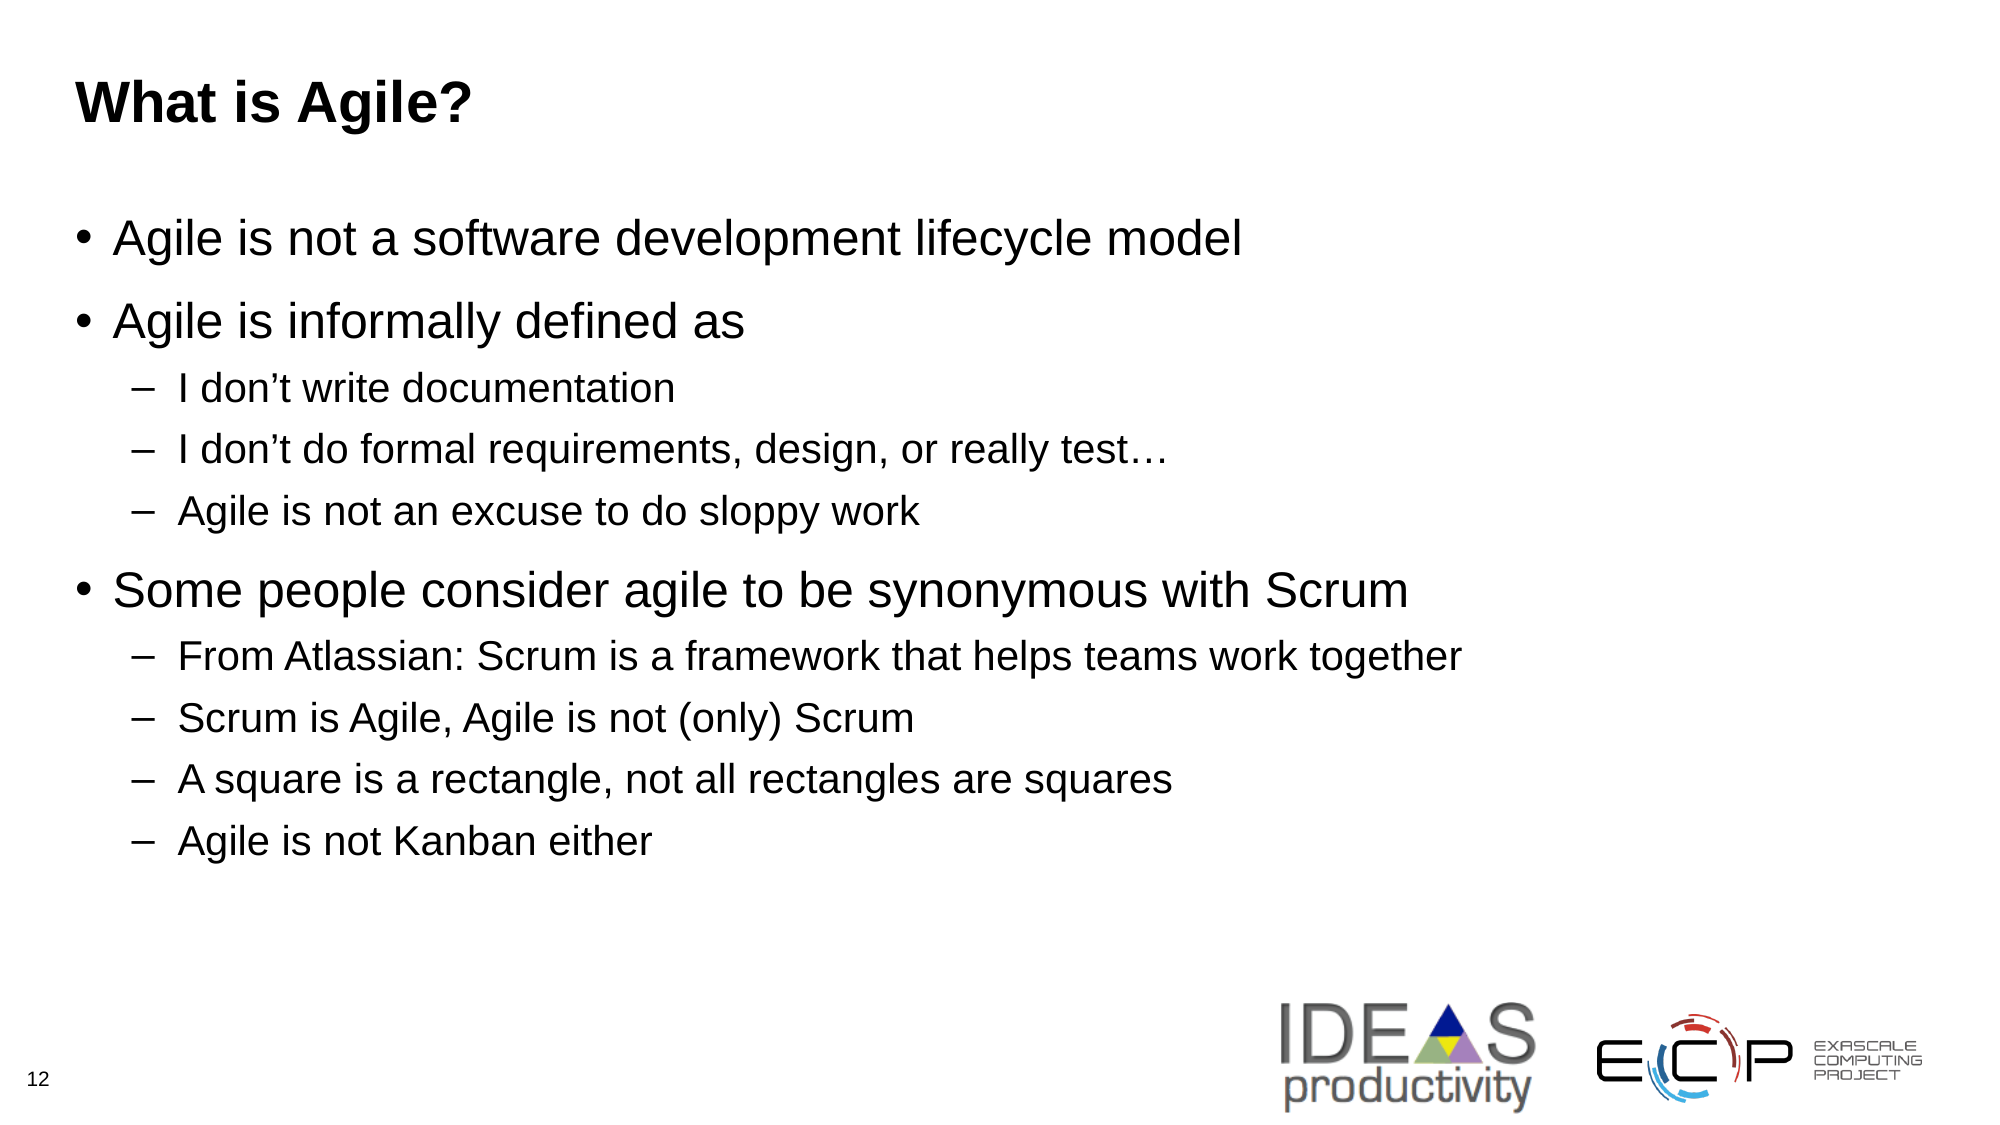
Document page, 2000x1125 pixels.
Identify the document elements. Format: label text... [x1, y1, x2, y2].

title What is Agile? [59, 67, 1926, 204]
picture [1597, 1014, 1922, 1103]
picture [1280, 1002, 1537, 1114]
list Agile is not a software development lifecycle model Agile is informally defined as I don’t write documentation I don’t do formal requirements, design, or really test… Agile is not an excuse to do sloppy work Some people consider agile to be synonymous with Scrum From Atlassian: Scrum is a framework that helps teams work together Scrum is Agile, Agile is not (only) Scrum A square is a rectangle, not all rectangles are squares Agile is not Kanban either [59, 204, 1926, 870]
